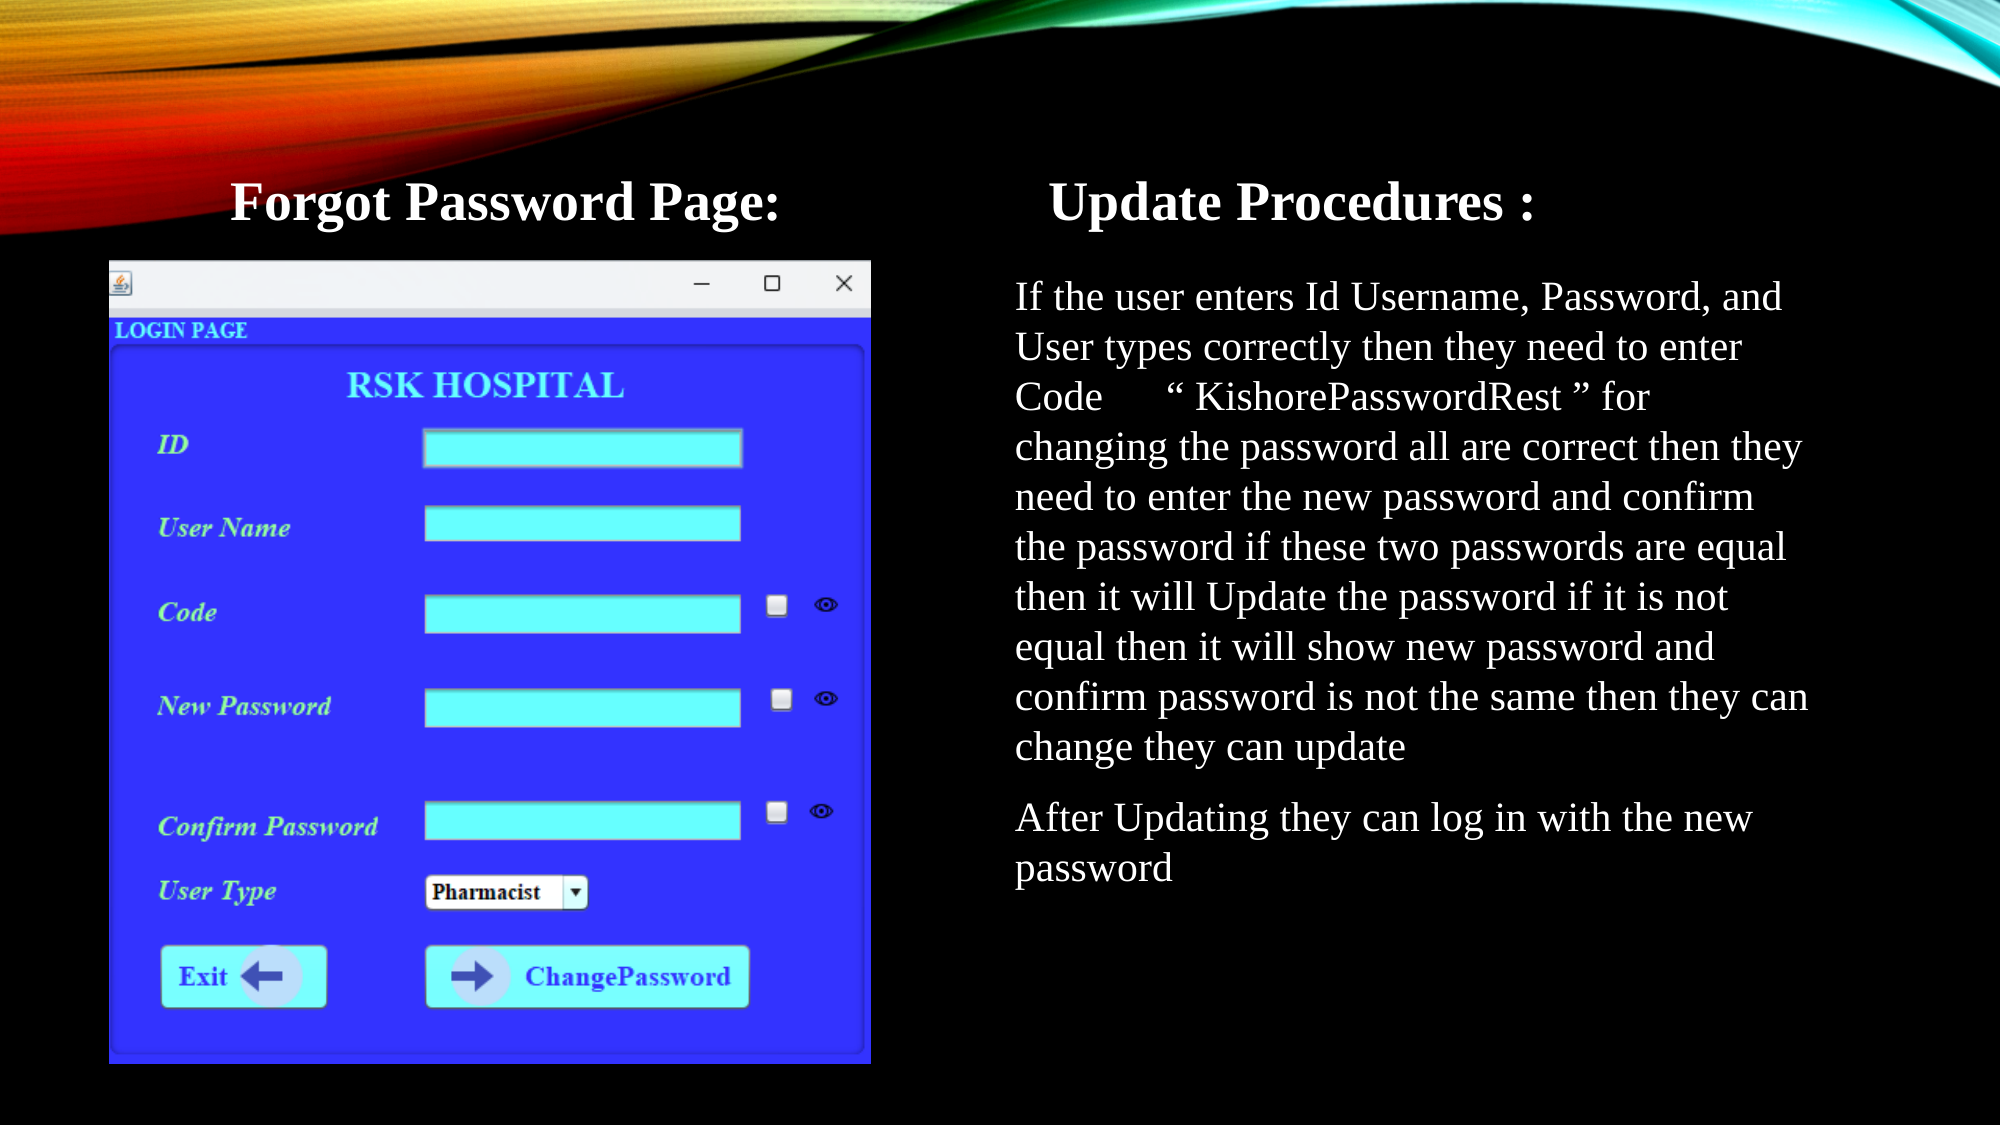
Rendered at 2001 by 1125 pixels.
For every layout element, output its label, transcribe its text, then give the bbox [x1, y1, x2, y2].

text_box Forgot Password Page: [181, 156, 832, 241]
picture [0, 0, 2000, 237]
text_box If the user enters Id Username, Password, and User types correctly then they need to enter Code “ KishorePasswordRest ” for changing the password all are correct then they need to enter the new password and confirm the password if these two passwords are equal then it will Update the password if it is not equal then it will show new password and confirm password is not the same then they can change they can update After Updating they can log in with the new password [999, 260, 1825, 1018]
picture [109, 260, 871, 1065]
text_box Update Procedures : [984, 156, 1603, 241]
